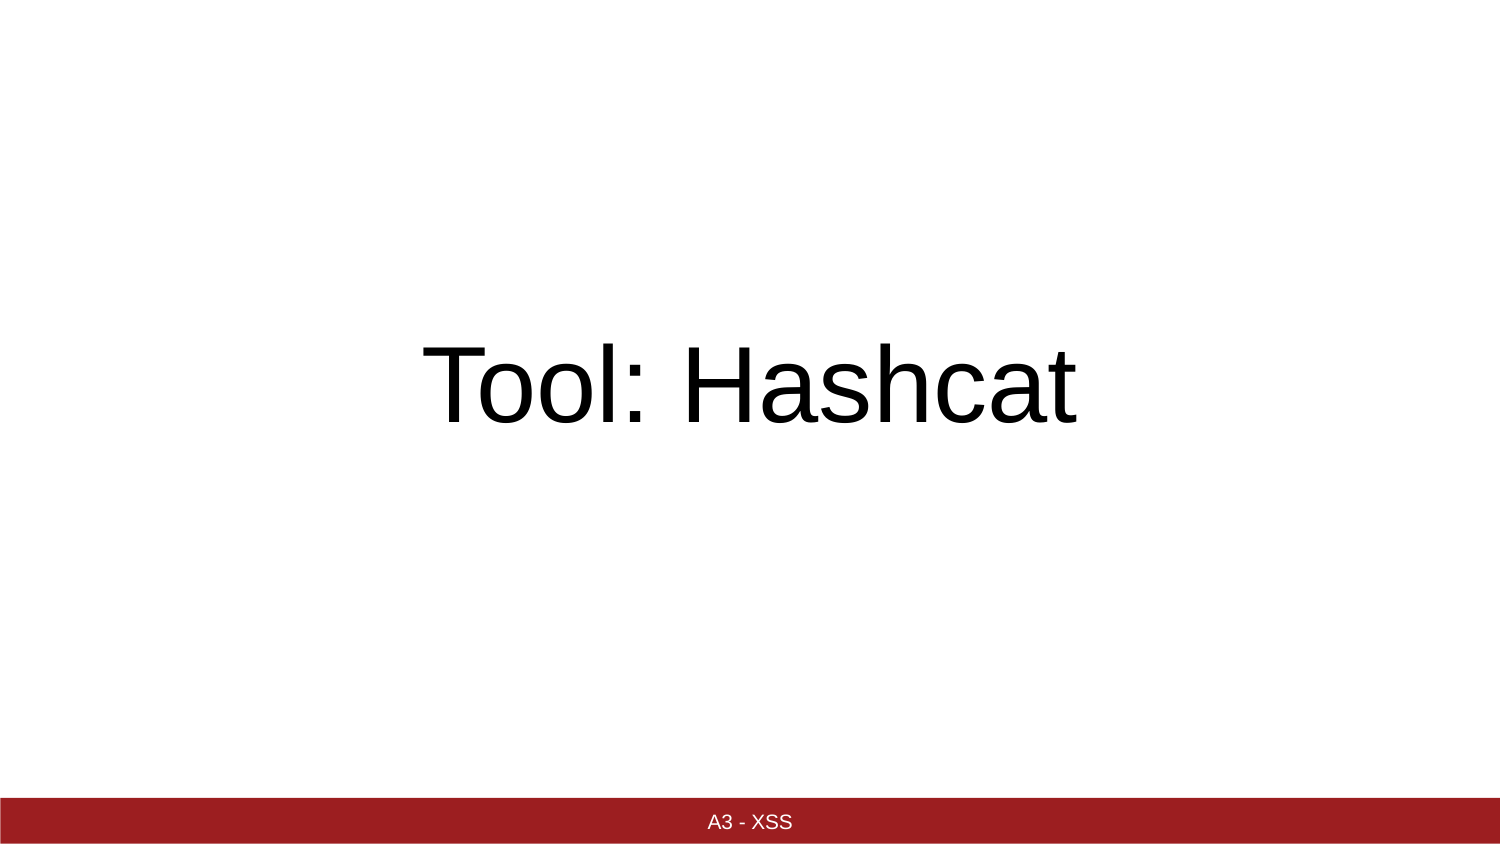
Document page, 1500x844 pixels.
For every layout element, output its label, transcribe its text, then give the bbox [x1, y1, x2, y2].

title Tool: Hashcat [51, 122, 1449, 459]
